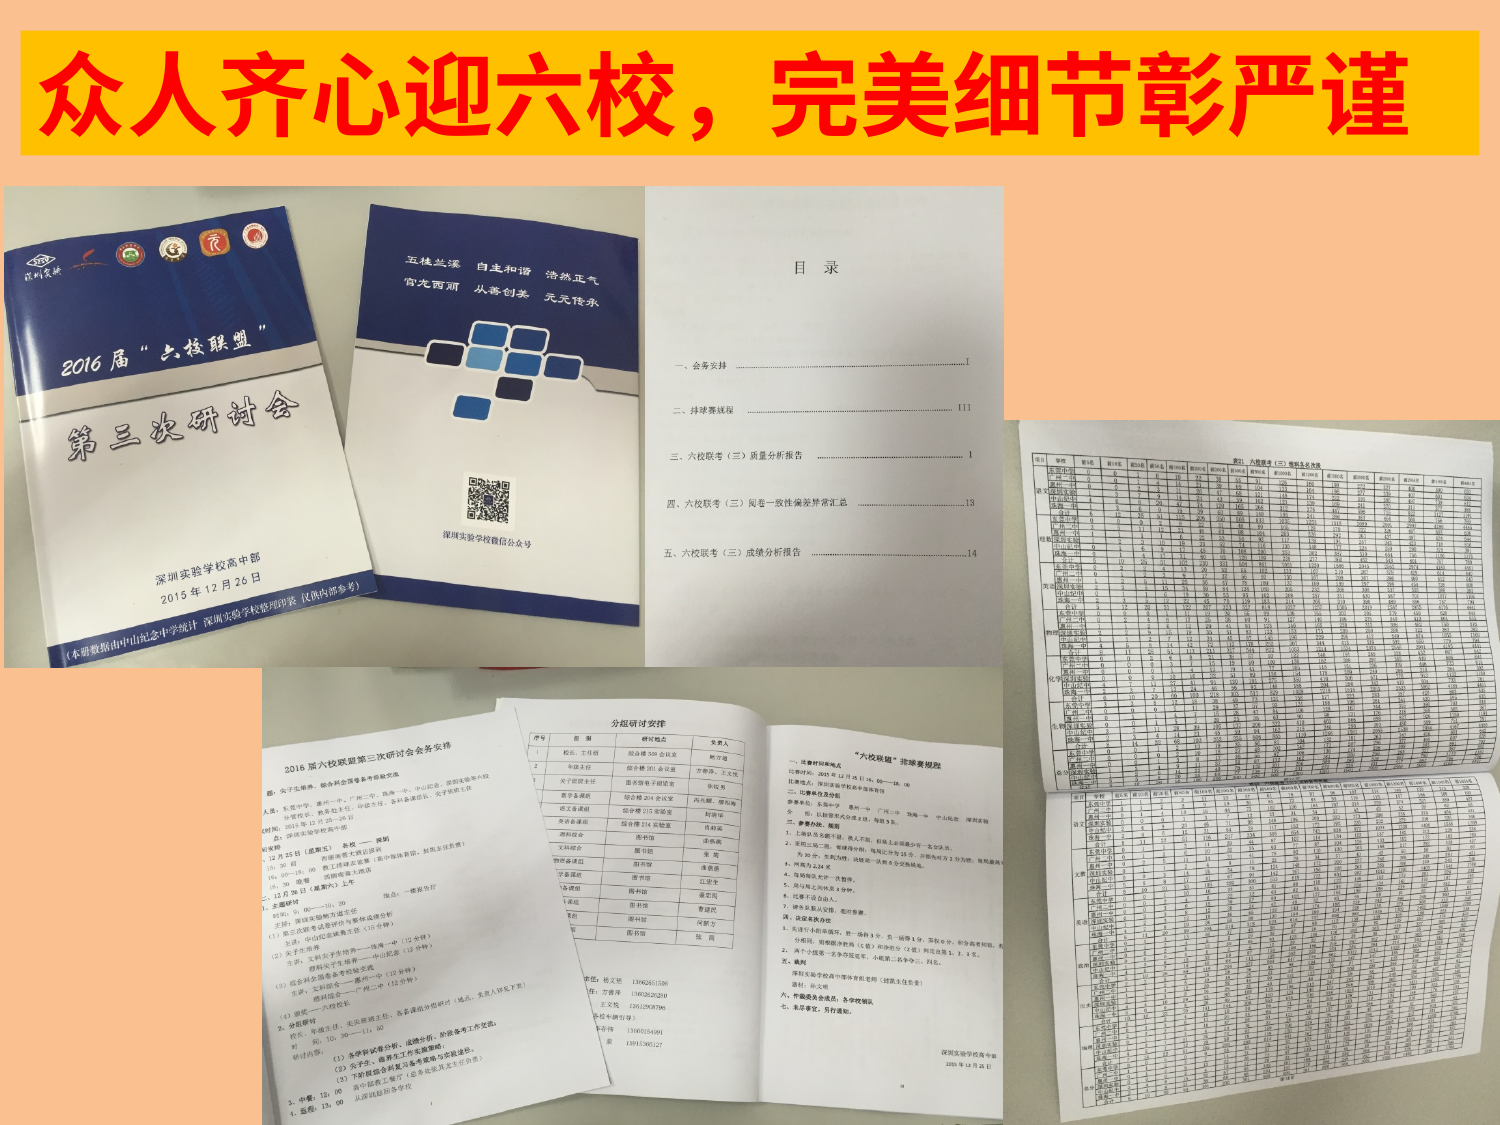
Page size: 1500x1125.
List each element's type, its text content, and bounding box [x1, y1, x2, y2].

picture [3, 186, 1500, 1125]
text_box 众人齐心迎六校，完美细节彰严谨 [20, 30, 1480, 156]
